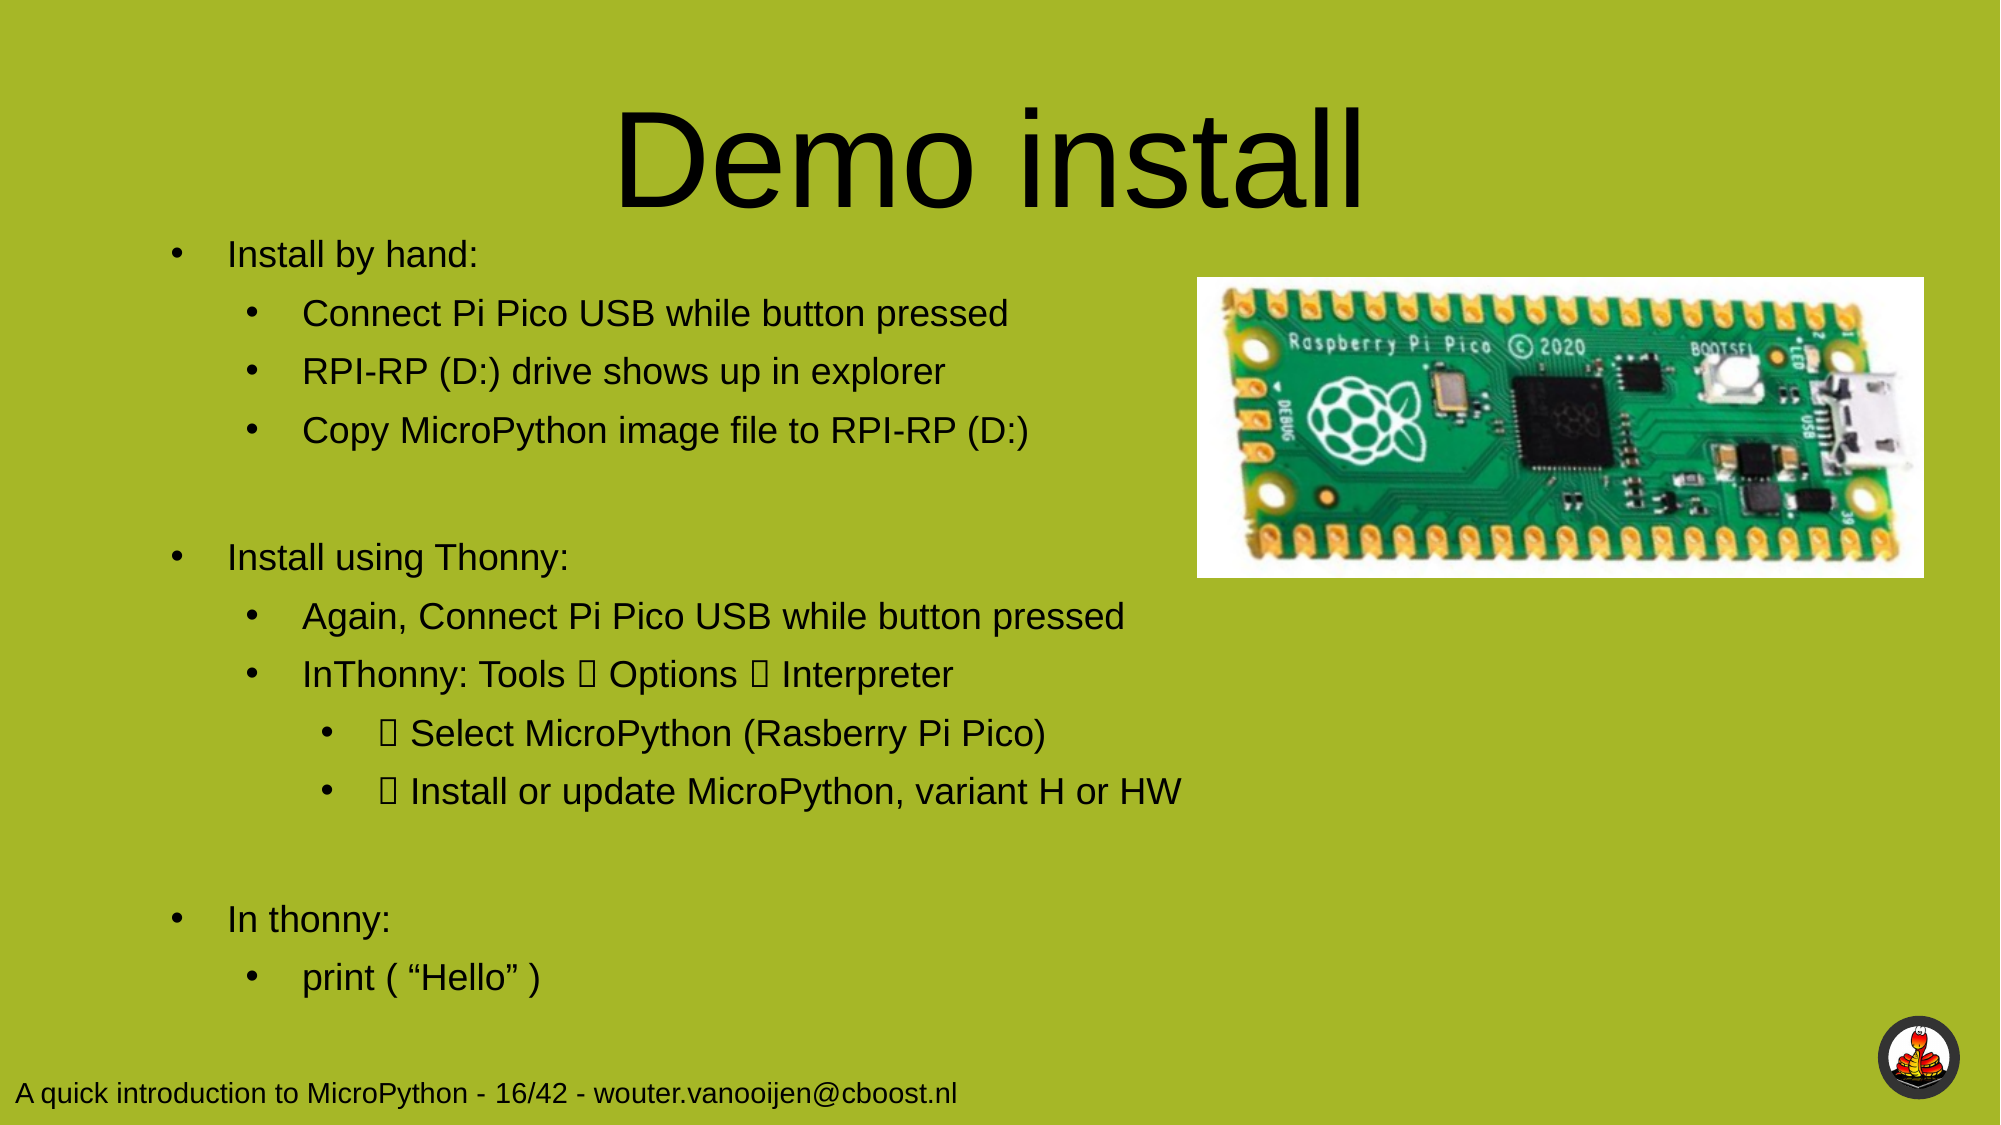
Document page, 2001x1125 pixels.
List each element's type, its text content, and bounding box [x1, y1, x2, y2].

text_box Demo install [119, 51, 1860, 260]
picture [1889, 1027, 1949, 1088]
picture [1197, 277, 1924, 578]
text_box Install by hand: Connect Pi Pico USB while button pressed RPI-RP (D:) drive shows up in explorer Copy MicroPython image file to RPI-RP (D:) Install using Thonny: Again, Connect Pi Pico USB while button pressed InThonny: Tools  Options  Interpreter  Select MicroPython (Rasberry Pi Pico)  Install or update MicroPython, variant H or HW In thonny: print ( “Hello” ) [155, 219, 1592, 1048]
